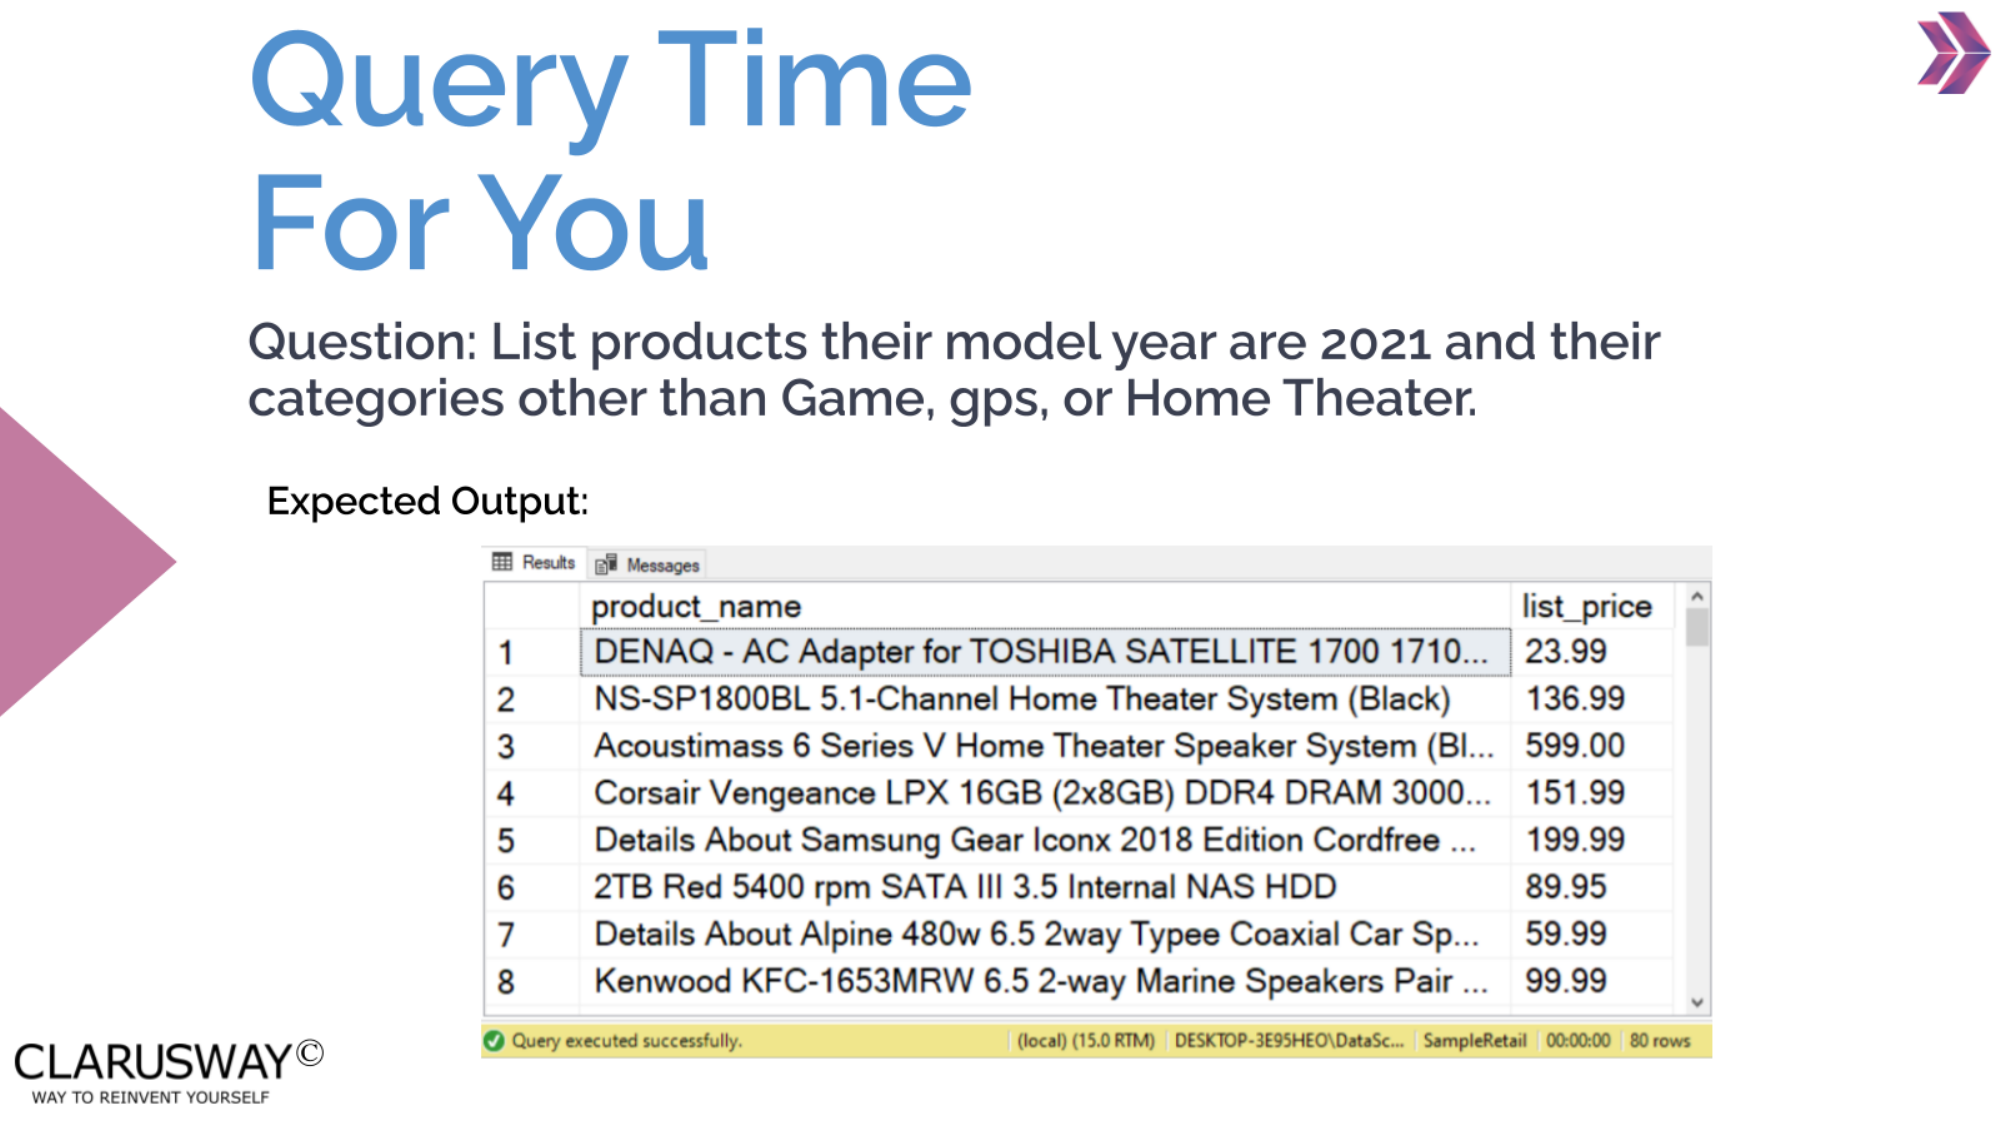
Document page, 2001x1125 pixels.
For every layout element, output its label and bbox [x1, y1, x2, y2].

list [0, 0, 2000, 1125]
